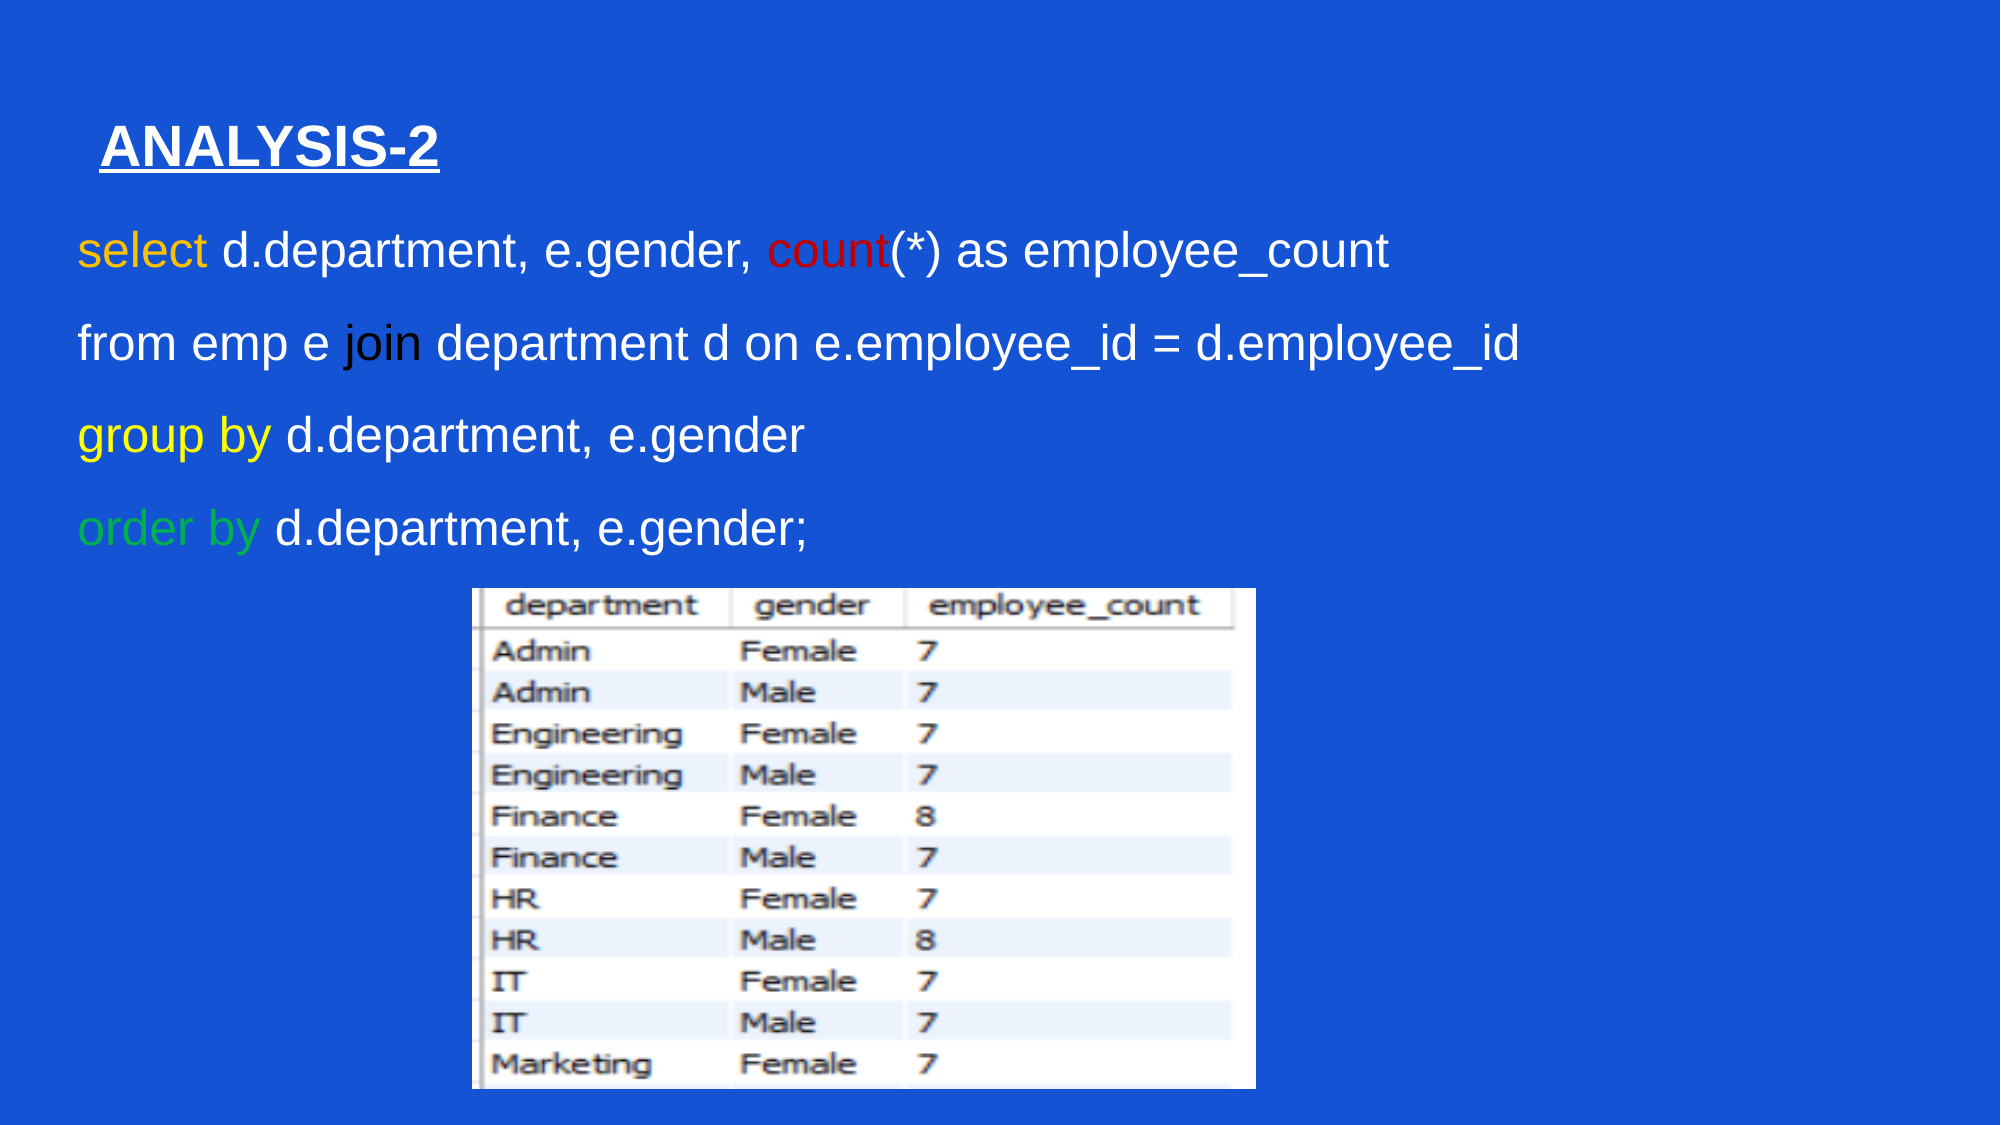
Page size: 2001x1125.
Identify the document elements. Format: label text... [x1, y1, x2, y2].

title ANALYSIS-2 [99, 47, 1604, 178]
list select d.department, e.gender, count(*) as employee_count from emp e join department d on e.employee_id = d.employee_id group by d.department, e.gender order by d.department, e.gender; [77, 205, 1891, 551]
picture [472, 588, 1256, 1089]
